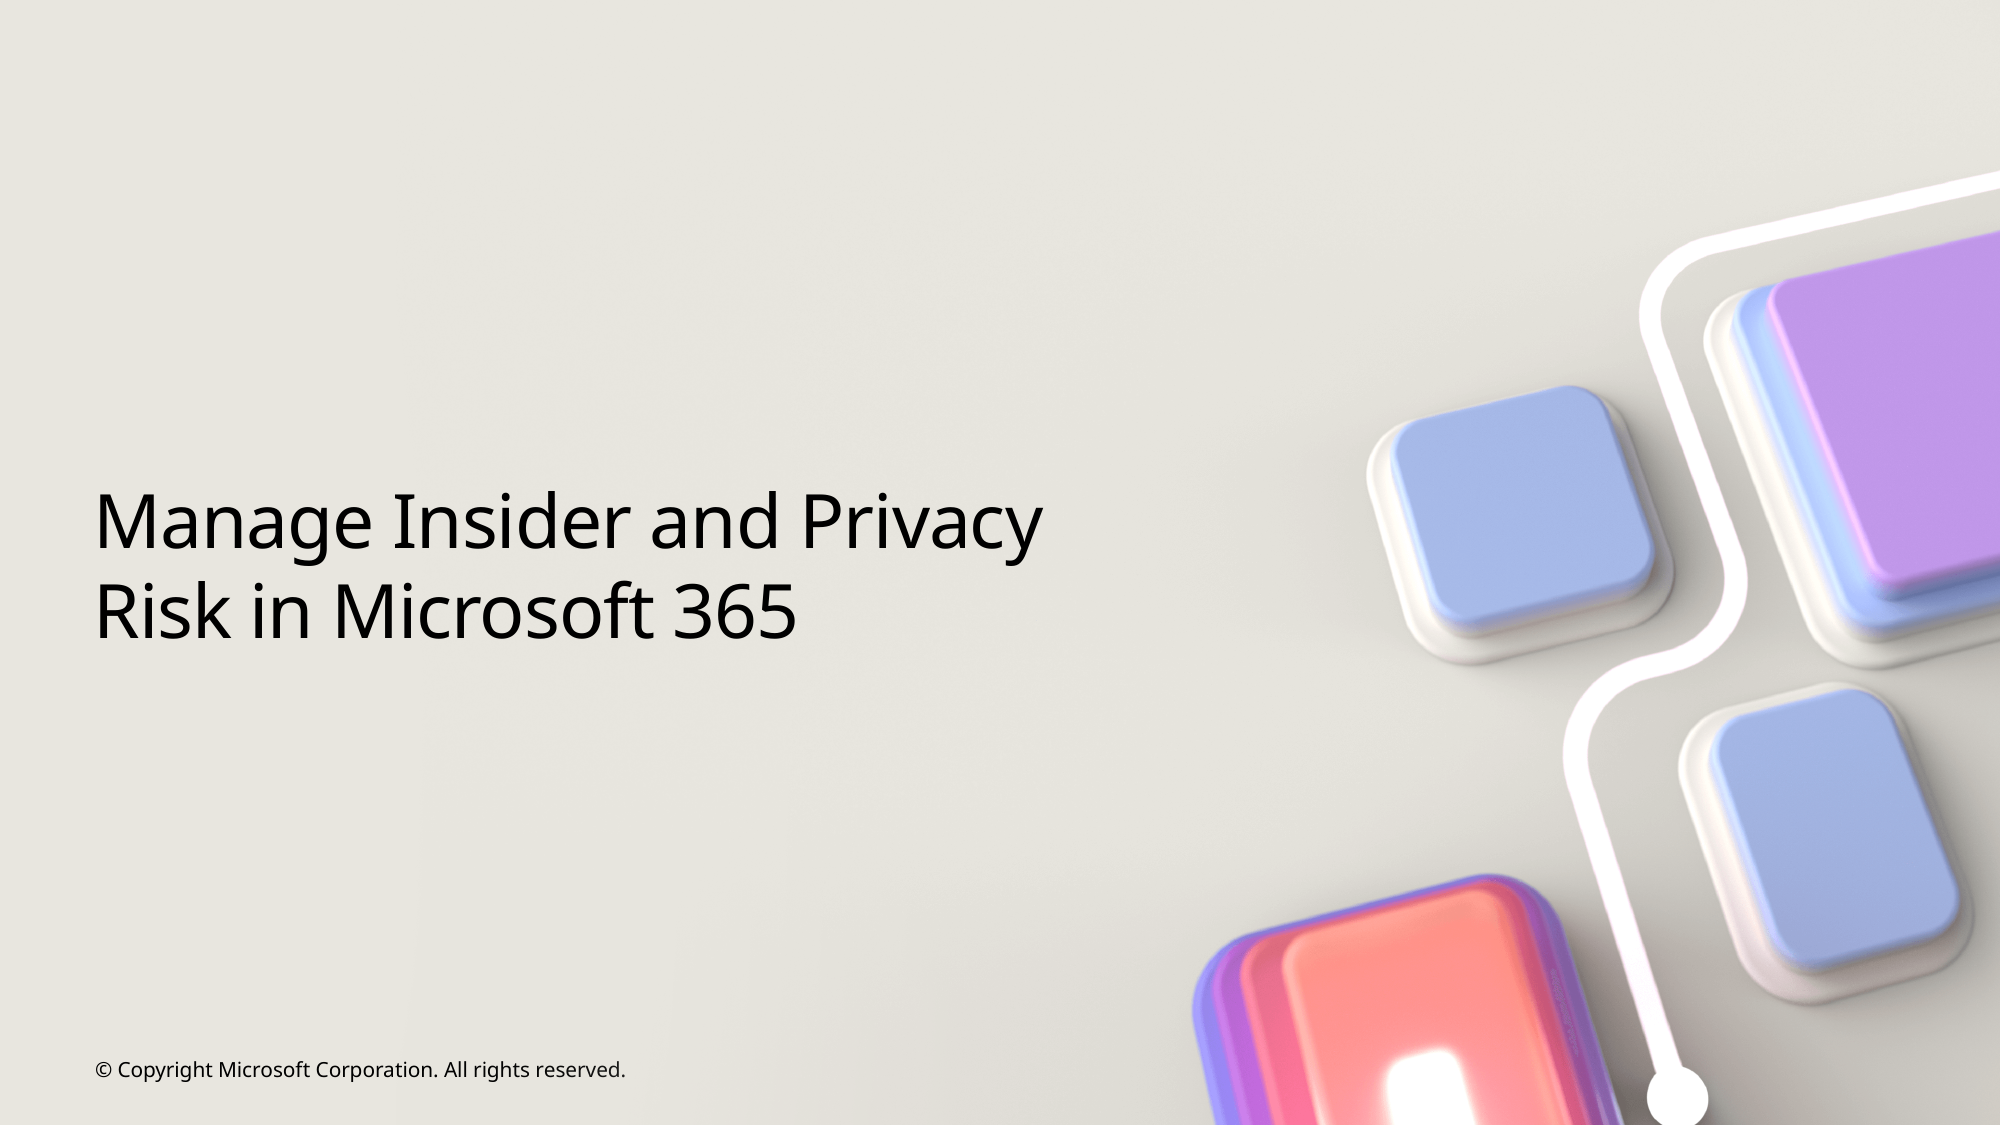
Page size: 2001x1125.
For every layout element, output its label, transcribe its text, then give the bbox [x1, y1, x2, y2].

picture [396, 0, 2000, 1125]
title Manage Insider and Privacy Risk in Microsoft 365 [93, 471, 1148, 654]
